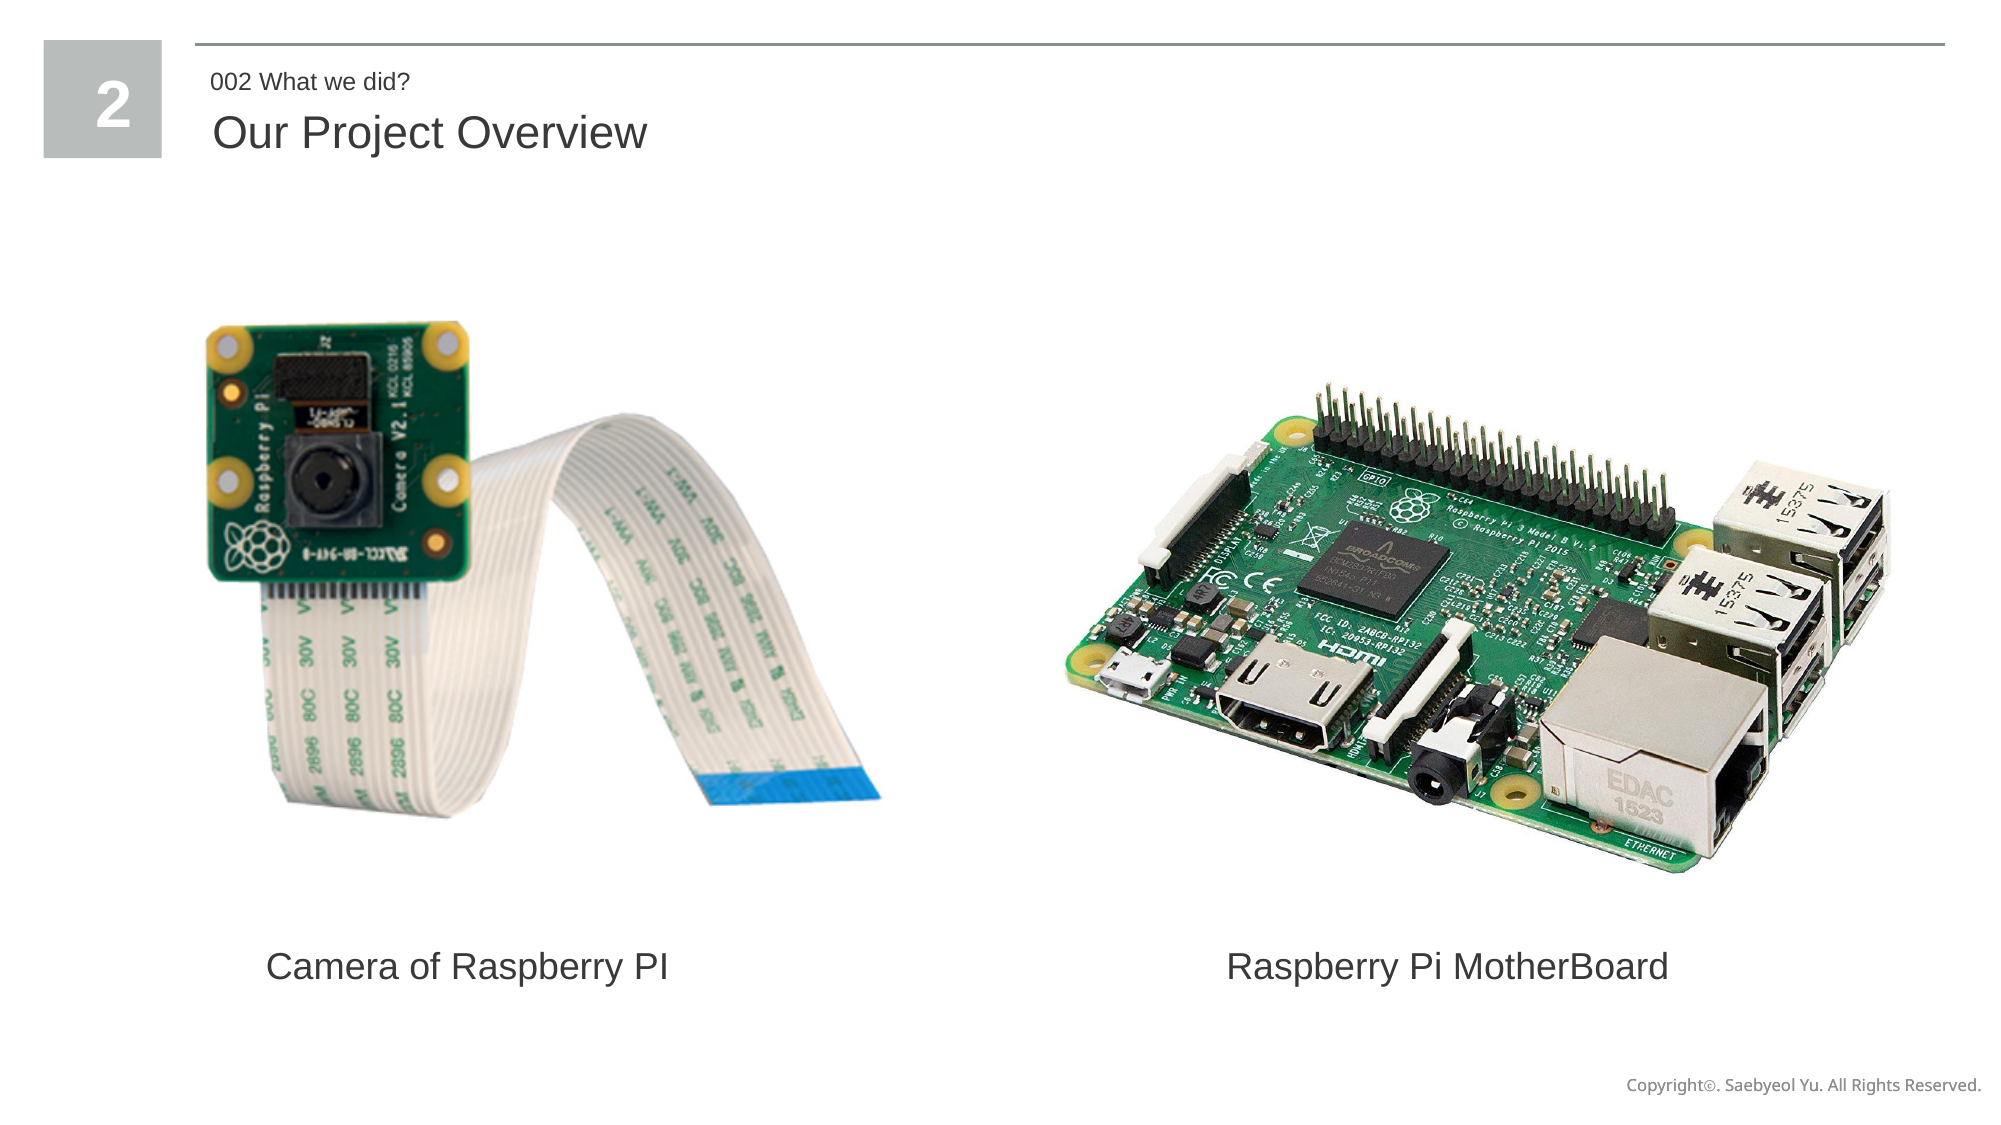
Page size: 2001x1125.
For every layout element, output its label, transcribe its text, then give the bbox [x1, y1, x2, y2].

picture [1037, 341, 1925, 913]
text_box [42, 39, 163, 159]
text_box Camera of Raspberry PI [212, 954, 723, 995]
text_box 2 [80, 52, 123, 148]
text_box Copyrightⓒ. Saebyeol Yu. All Rights Reserved. [1611, 1067, 1998, 1102]
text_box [194, 57, 666, 167]
text_box Raspberry Pi MotherBoard [1150, 913, 1745, 995]
picture [122, 171, 905, 954]
